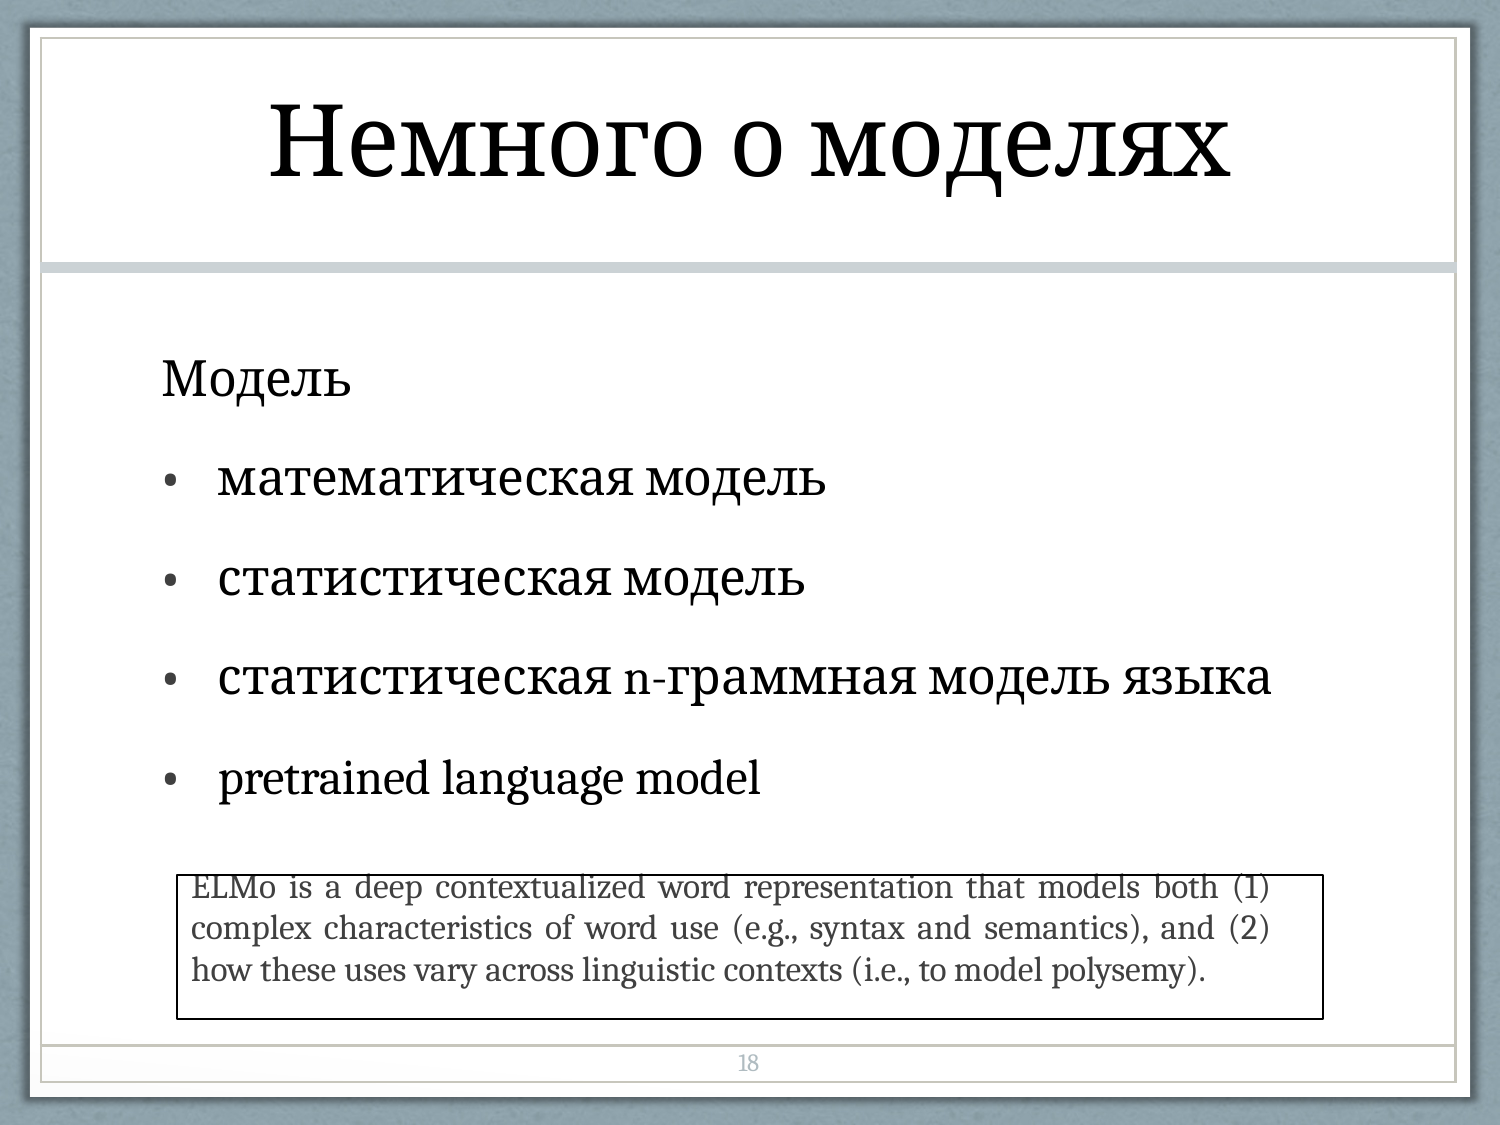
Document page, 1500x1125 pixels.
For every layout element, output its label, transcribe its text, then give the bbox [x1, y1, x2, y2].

picture [0, 0, 1500, 1125]
table_cell 18 [42, 1047, 1454, 1081]
text_box [177, 874, 1323, 1019]
table_cell Модель математическая модель статистическая модель статистическая n-граммная модель языка pretrained language model ELMo is a deep contextualized word representation that models both (1) complex characteristics of word use (e.g., syntax and semantics), and (2) how these uses vary across linguistic contexts (i.e., to model polysemy). [42, 273, 1454, 1044]
table_header Немного о моделях [42, 39, 1454, 262]
